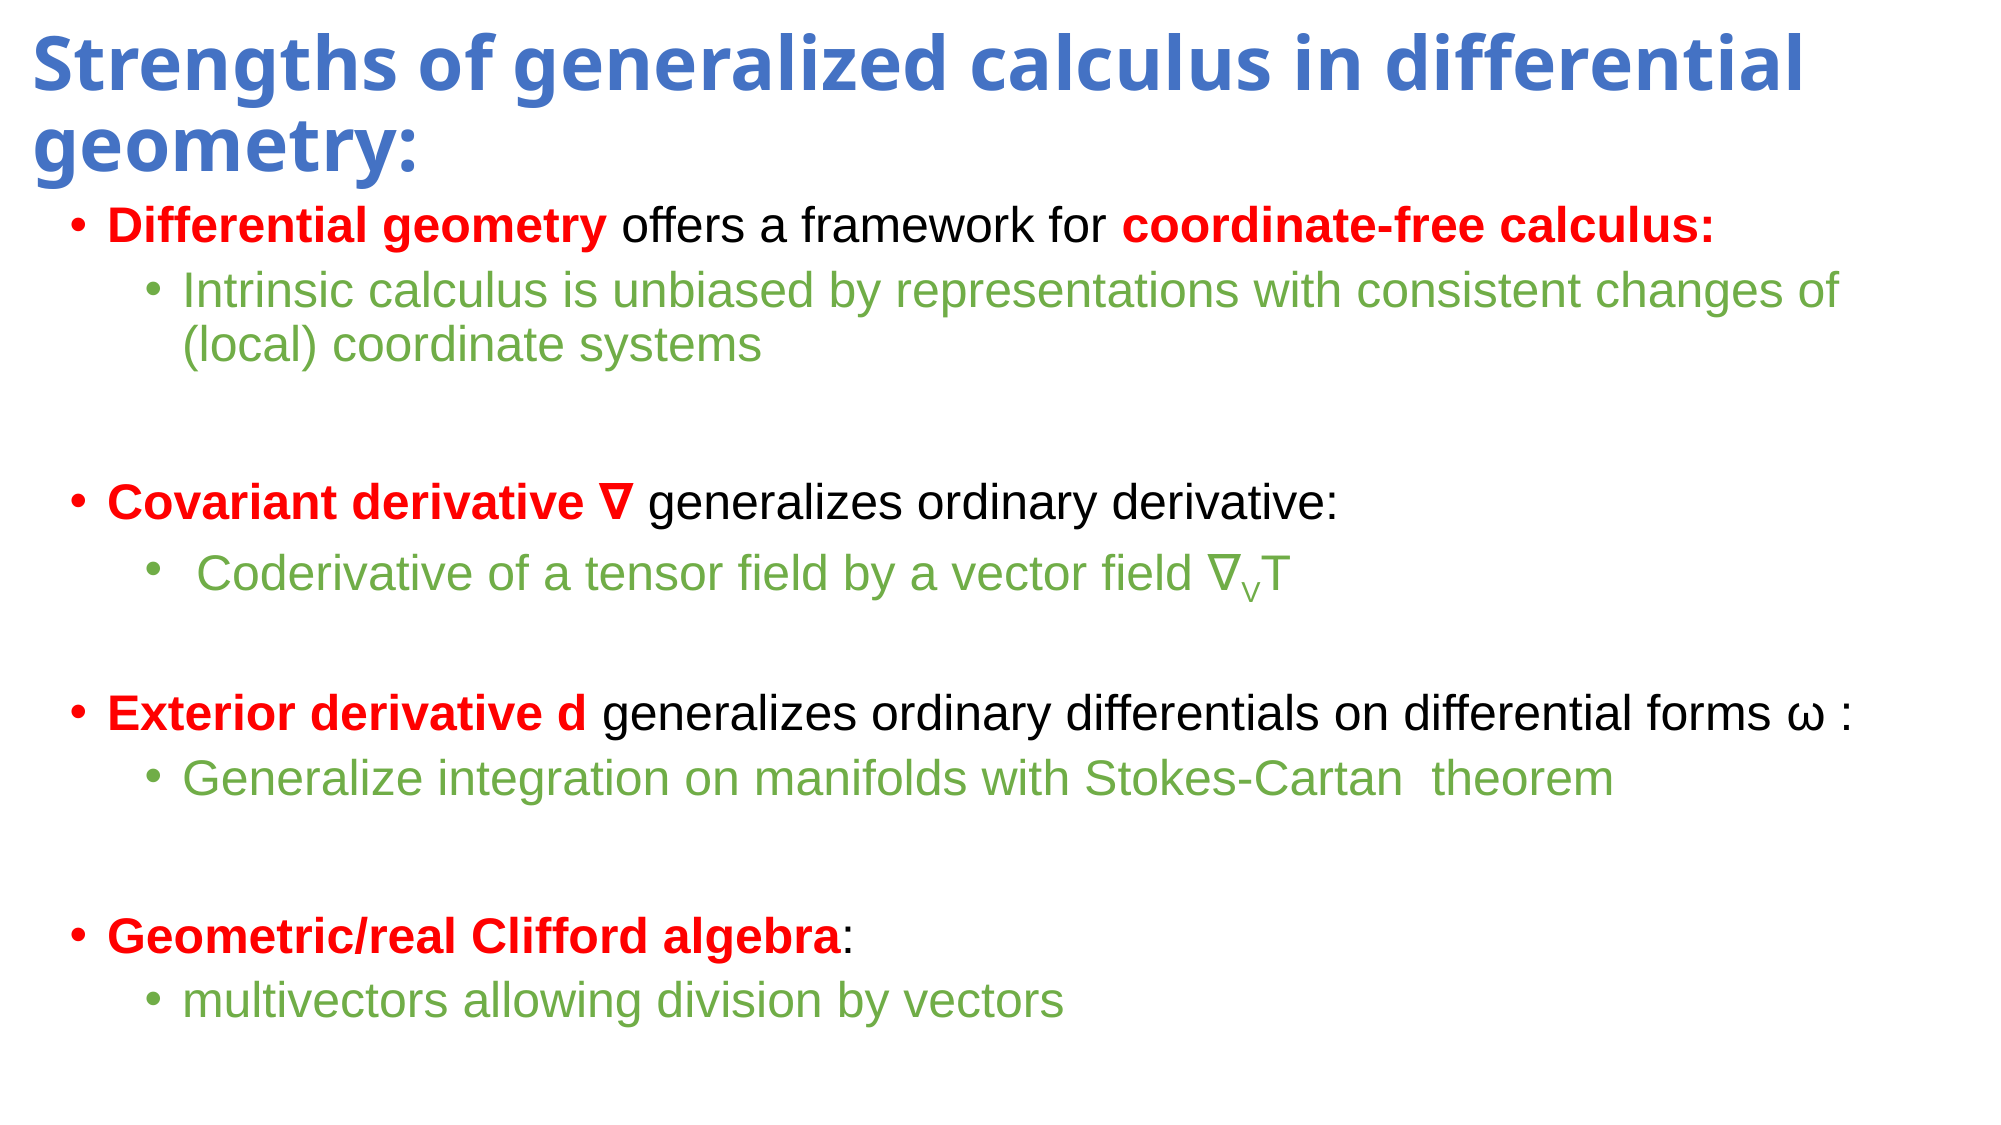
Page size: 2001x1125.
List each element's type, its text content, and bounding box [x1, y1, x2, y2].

list Differential geometry offers a framework for coordinate-free calculus: Intrinsic calculus is unbiased by representations with consistent changes of (local) coordinate systems Covariant derivative ∇ generalizes ordinary derivative: Coderivative of a tensor field by a vector field ∇VT Exterior derivative d generalizes ordinary differentials on differential forms ω : Generalize integration on manifolds with Stokes-Cartan theorem Geometric/real Clifford algebra: multivectors allowing division by vectors [54, 192, 1977, 1063]
title Strengths of generalized calculus in differential geometry: [17, 0, 2000, 216]
